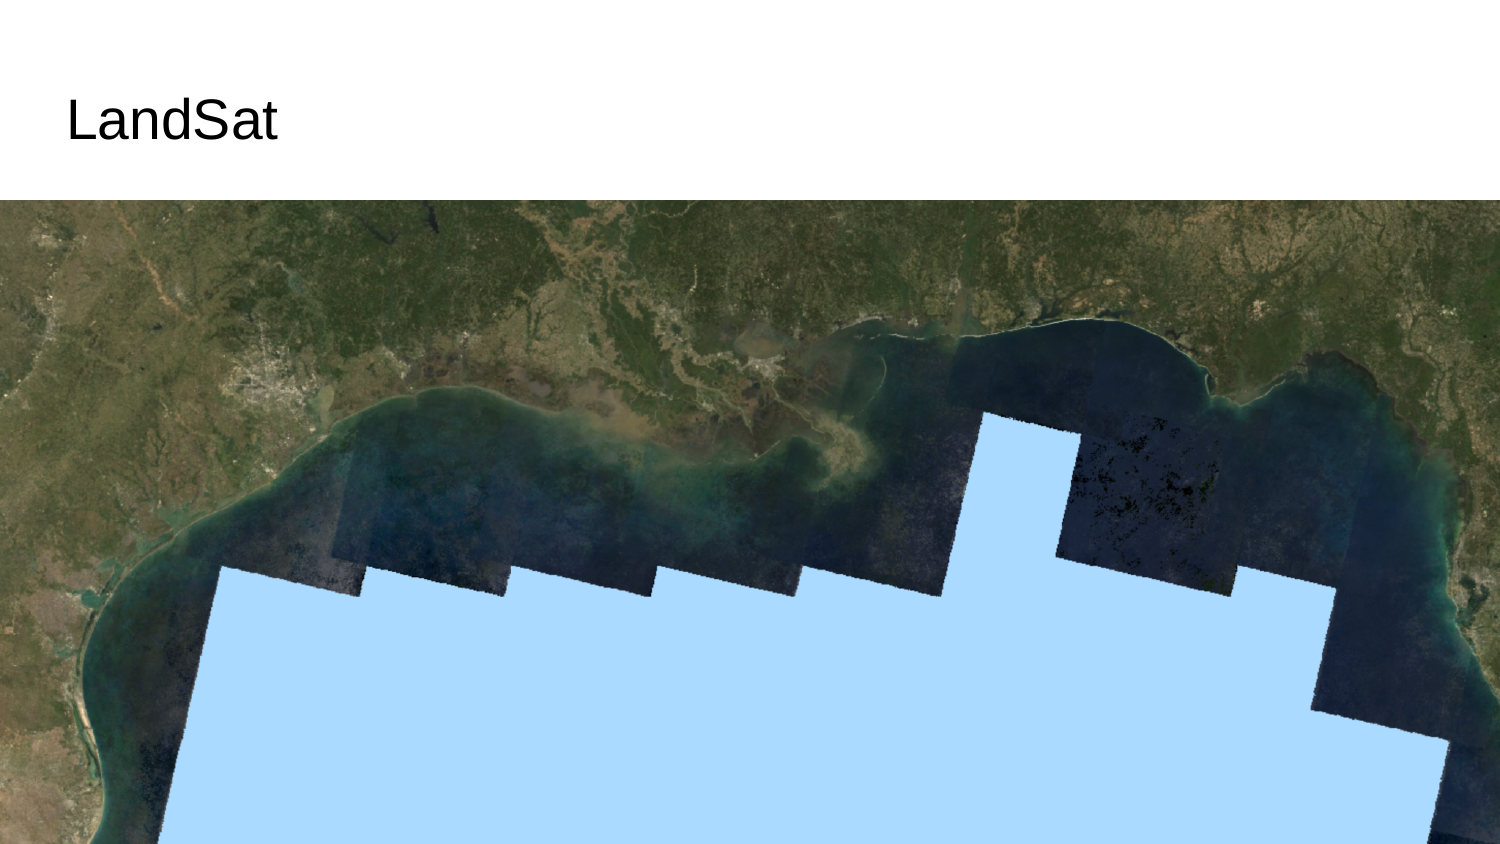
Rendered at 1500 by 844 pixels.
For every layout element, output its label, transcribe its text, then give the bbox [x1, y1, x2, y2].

title LandSat [51, 72, 1449, 167]
picture [0, 200, 1500, 844]
